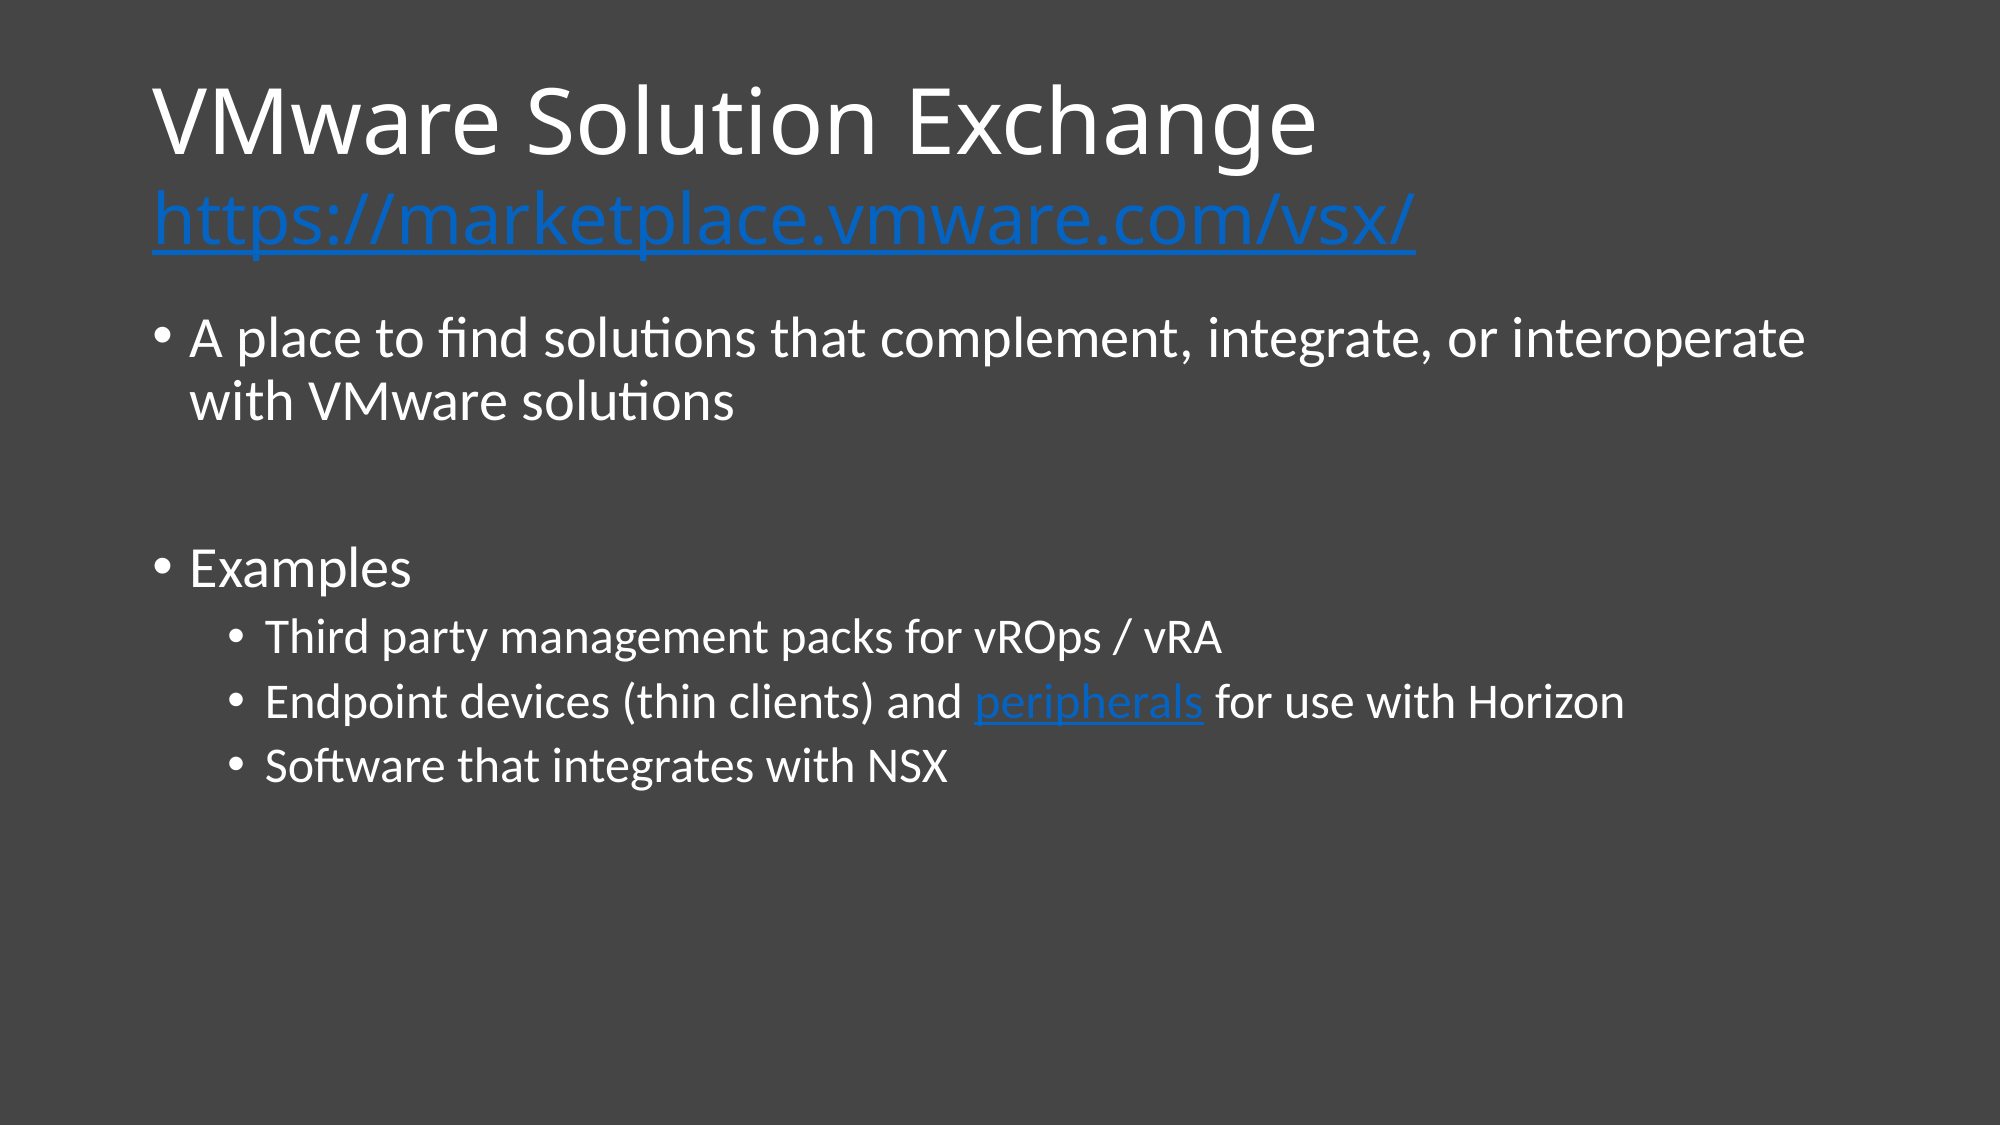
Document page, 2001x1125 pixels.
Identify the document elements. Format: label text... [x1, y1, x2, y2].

title VMware Solution Exchange https://marketplace.vmware.com/vsx/ [137, 59, 1863, 278]
list A place to find solutions that complement, integrate, or interoperate with VMware solutions Examples Third party management packs for vROps / vRA Endpoint devices (thin clients) and peripherals for use with Horizon Software that integrates with NSX [137, 299, 1863, 1014]
